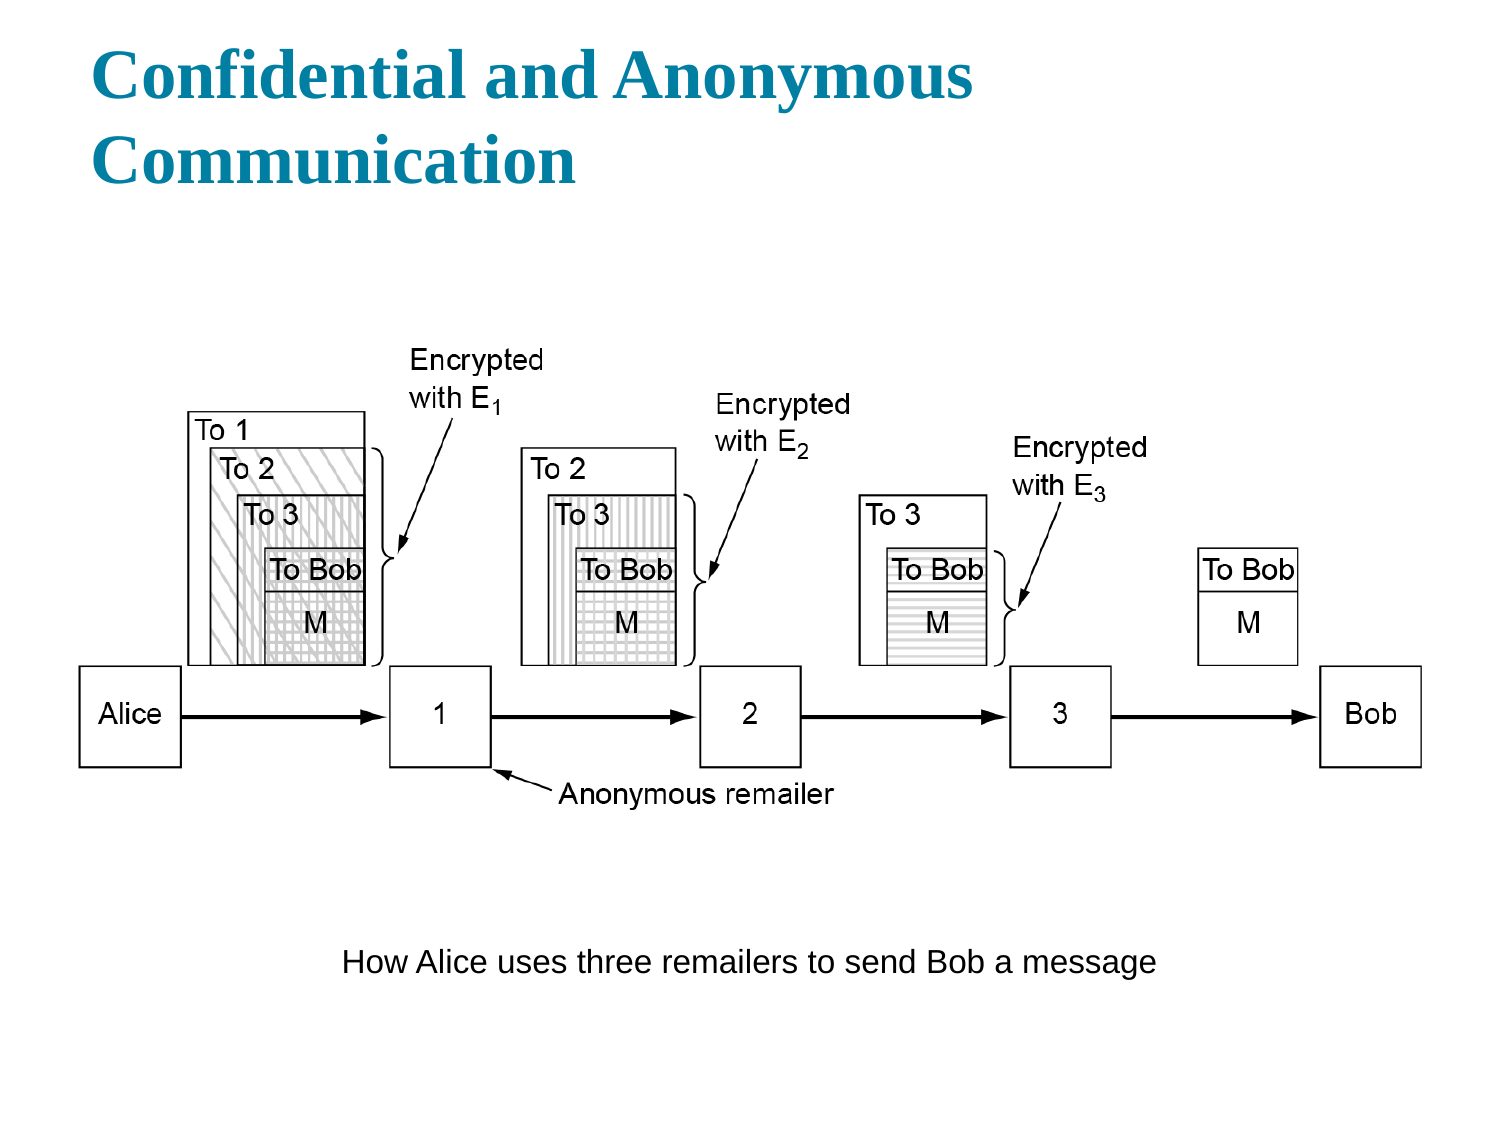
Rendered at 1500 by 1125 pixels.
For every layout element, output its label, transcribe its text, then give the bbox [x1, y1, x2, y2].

picture [78, 348, 1422, 810]
title Confidential and Anonymous Communication [75, 37, 1425, 213]
list How Alice uses three remailers to send Bob a message [75, 828, 1425, 996]
